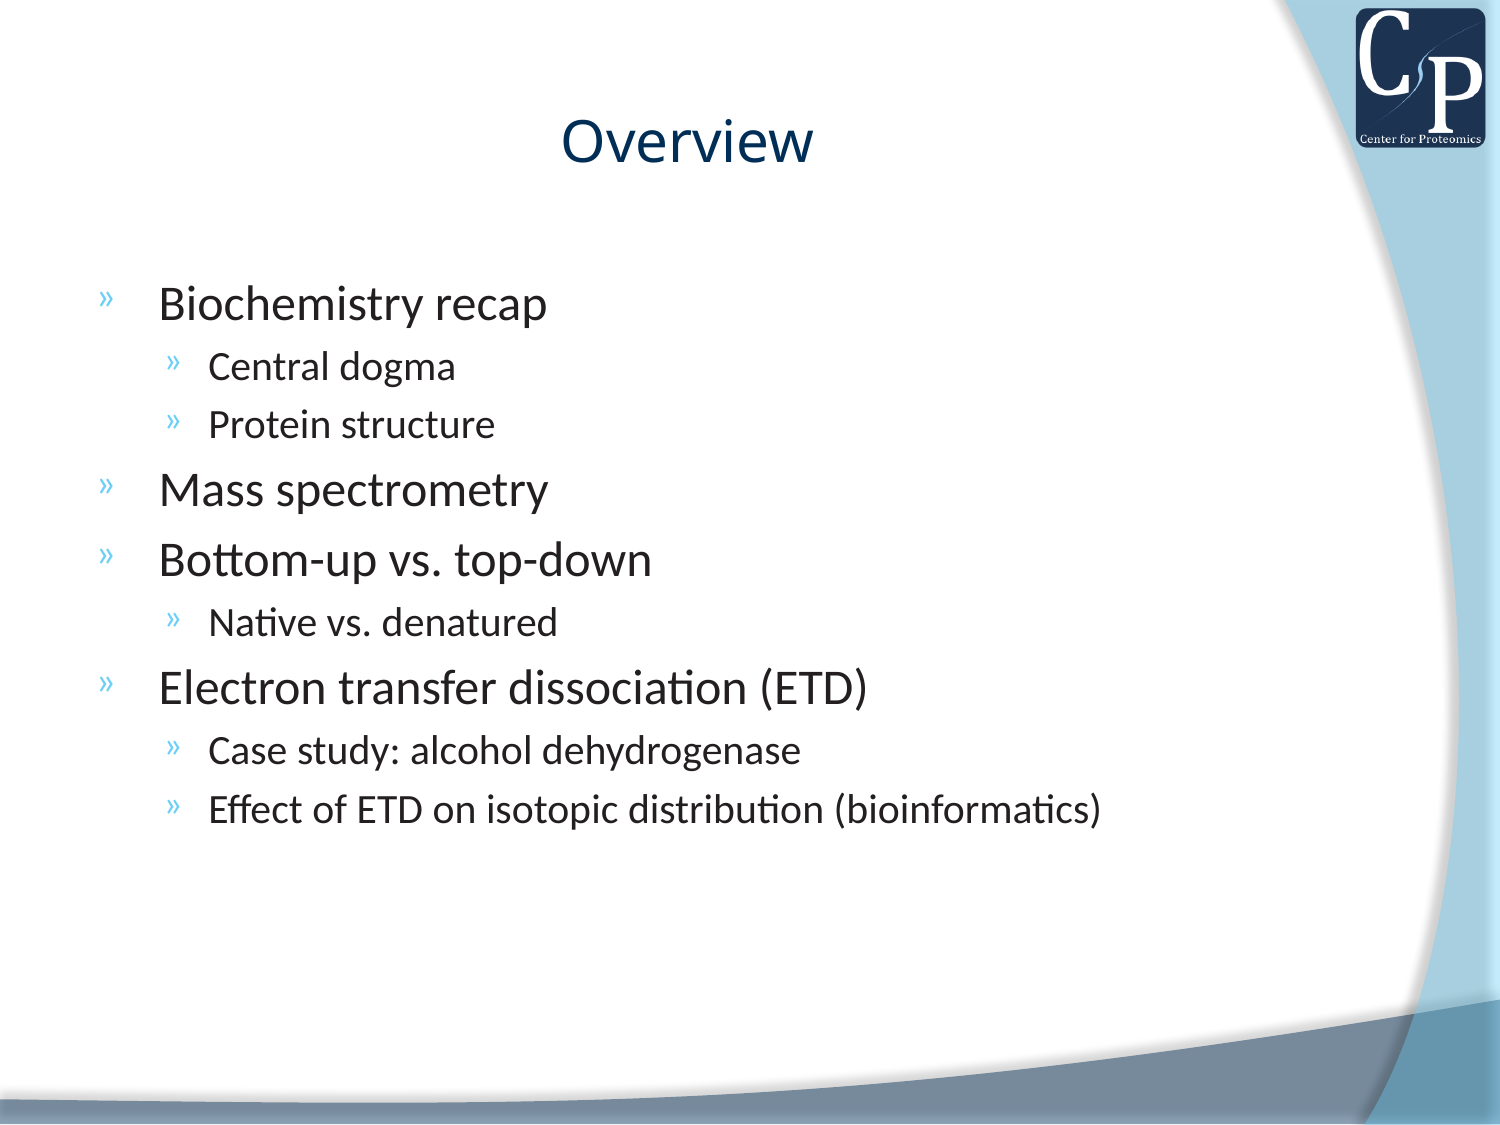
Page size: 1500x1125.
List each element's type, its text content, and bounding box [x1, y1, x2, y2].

picture [1352, 7, 1488, 148]
title Overview [75, 45, 1300, 233]
list Biochemistry recap Central dogma Protein structure Mass spectrometry Bottom-up vs. top-down Native vs. denatured Electron transfer dissociation (ETD) Case study: alcohol dehydrogenase Effect of ETD on isotopic distribution (bioinformatics) [75, 262, 1300, 1005]
